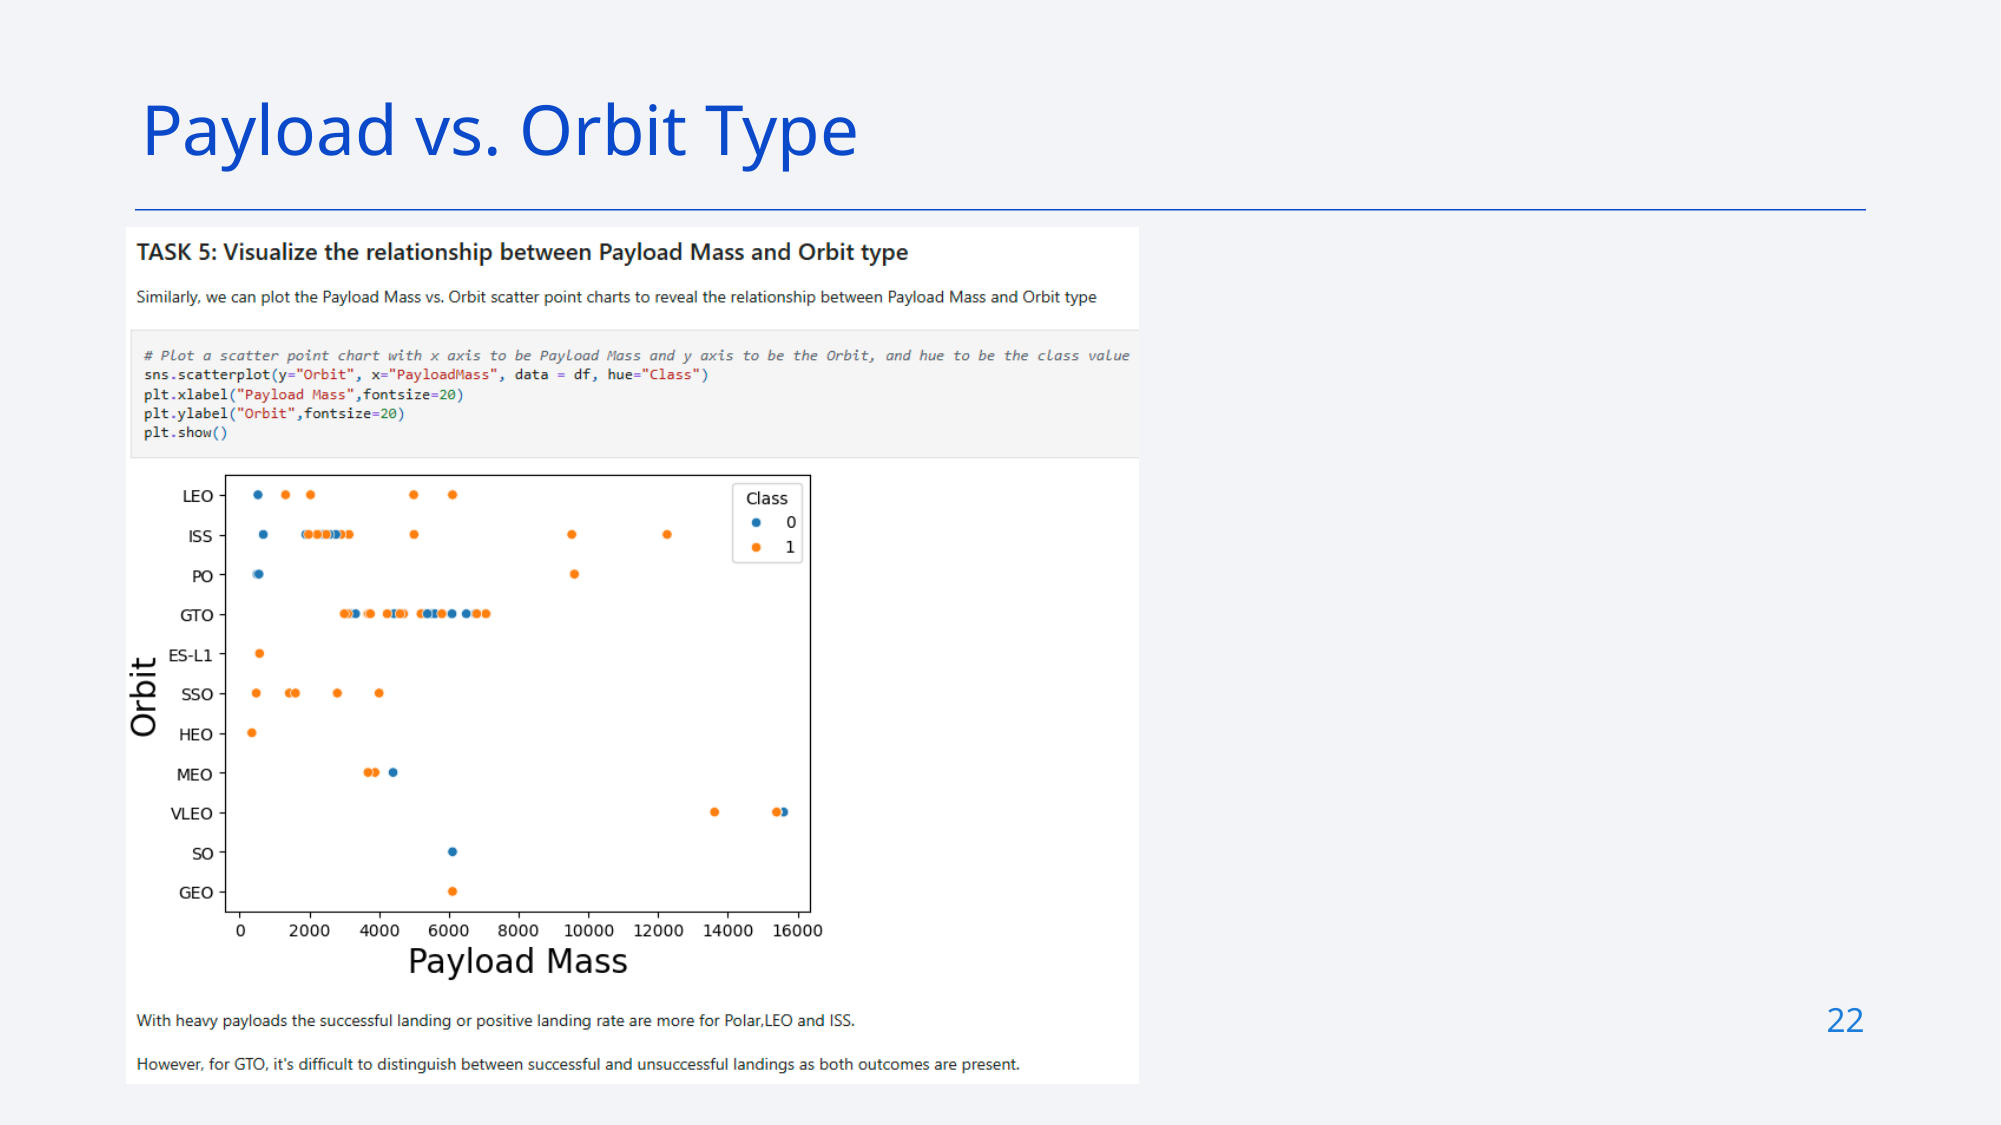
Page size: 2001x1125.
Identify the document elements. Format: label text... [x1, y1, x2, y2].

text_box Payload vs. Orbit Type [126, 88, 1852, 179]
picture [0, 0, 2001, 1125]
slide_number 22 [1429, 988, 1880, 1055]
